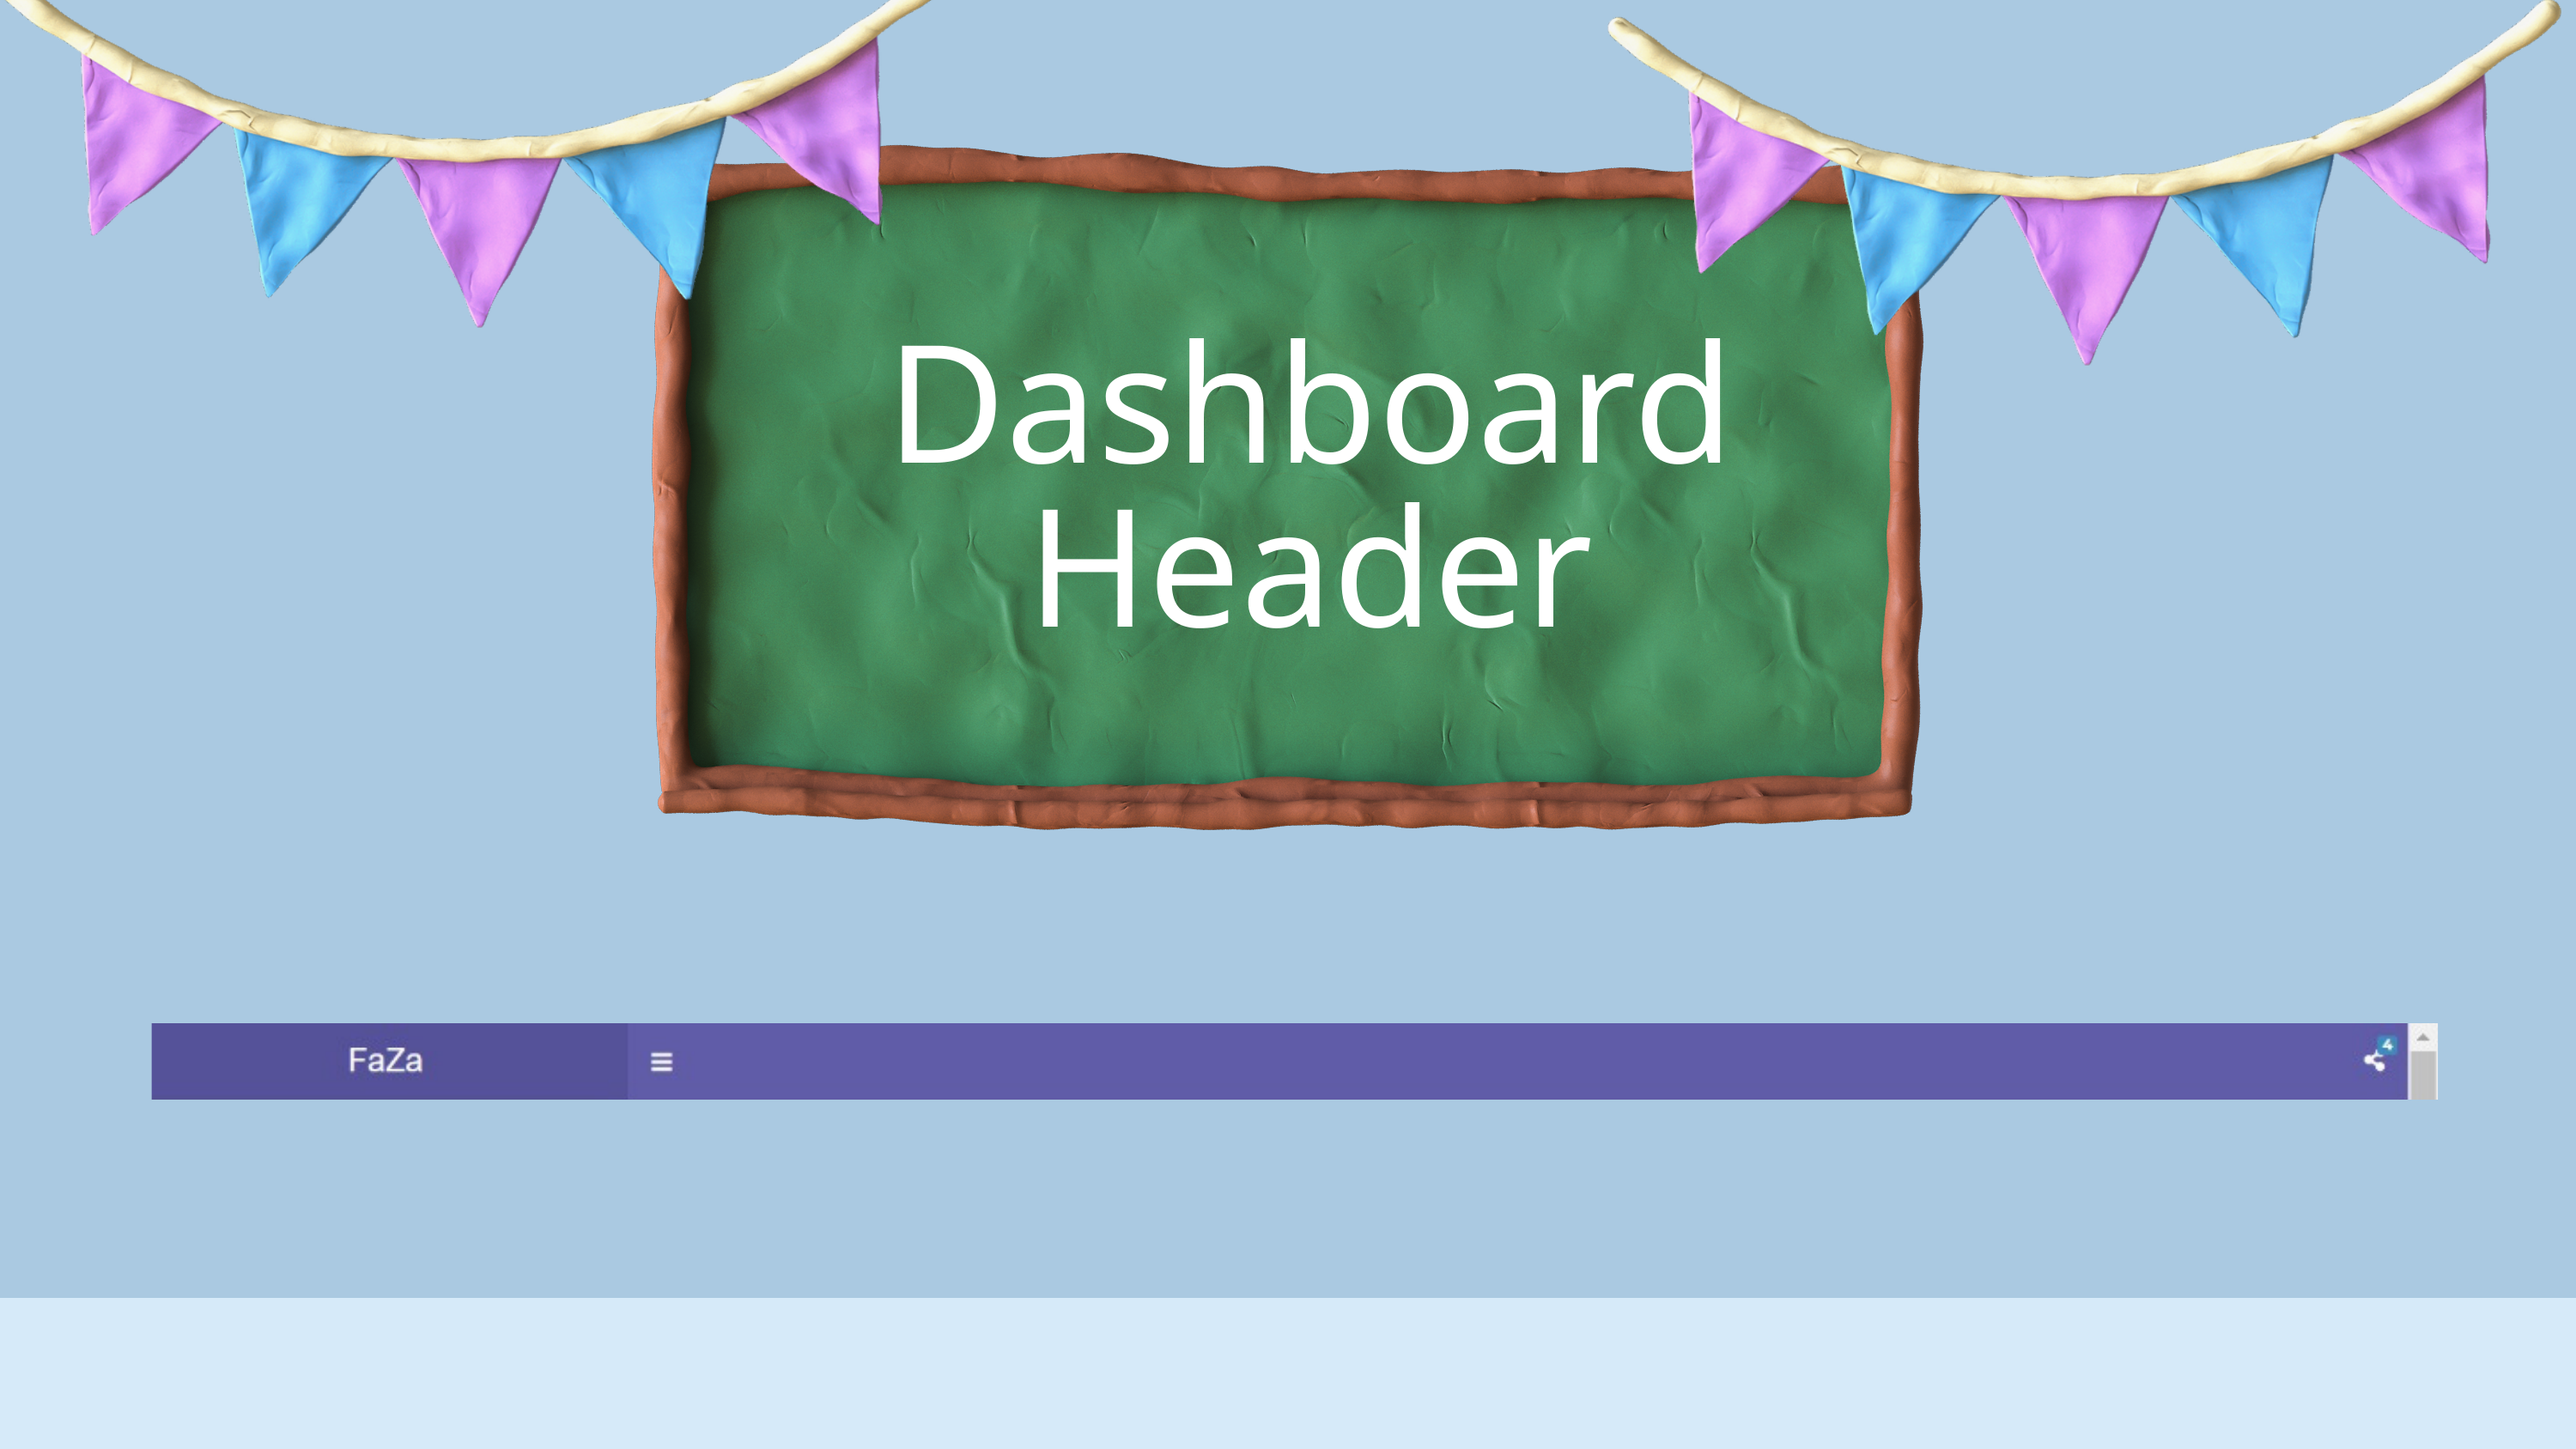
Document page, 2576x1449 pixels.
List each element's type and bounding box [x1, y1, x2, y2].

picture [151, 1023, 2439, 1100]
text_box [0, 0, 2576, 1299]
picture [0, 0, 2562, 832]
